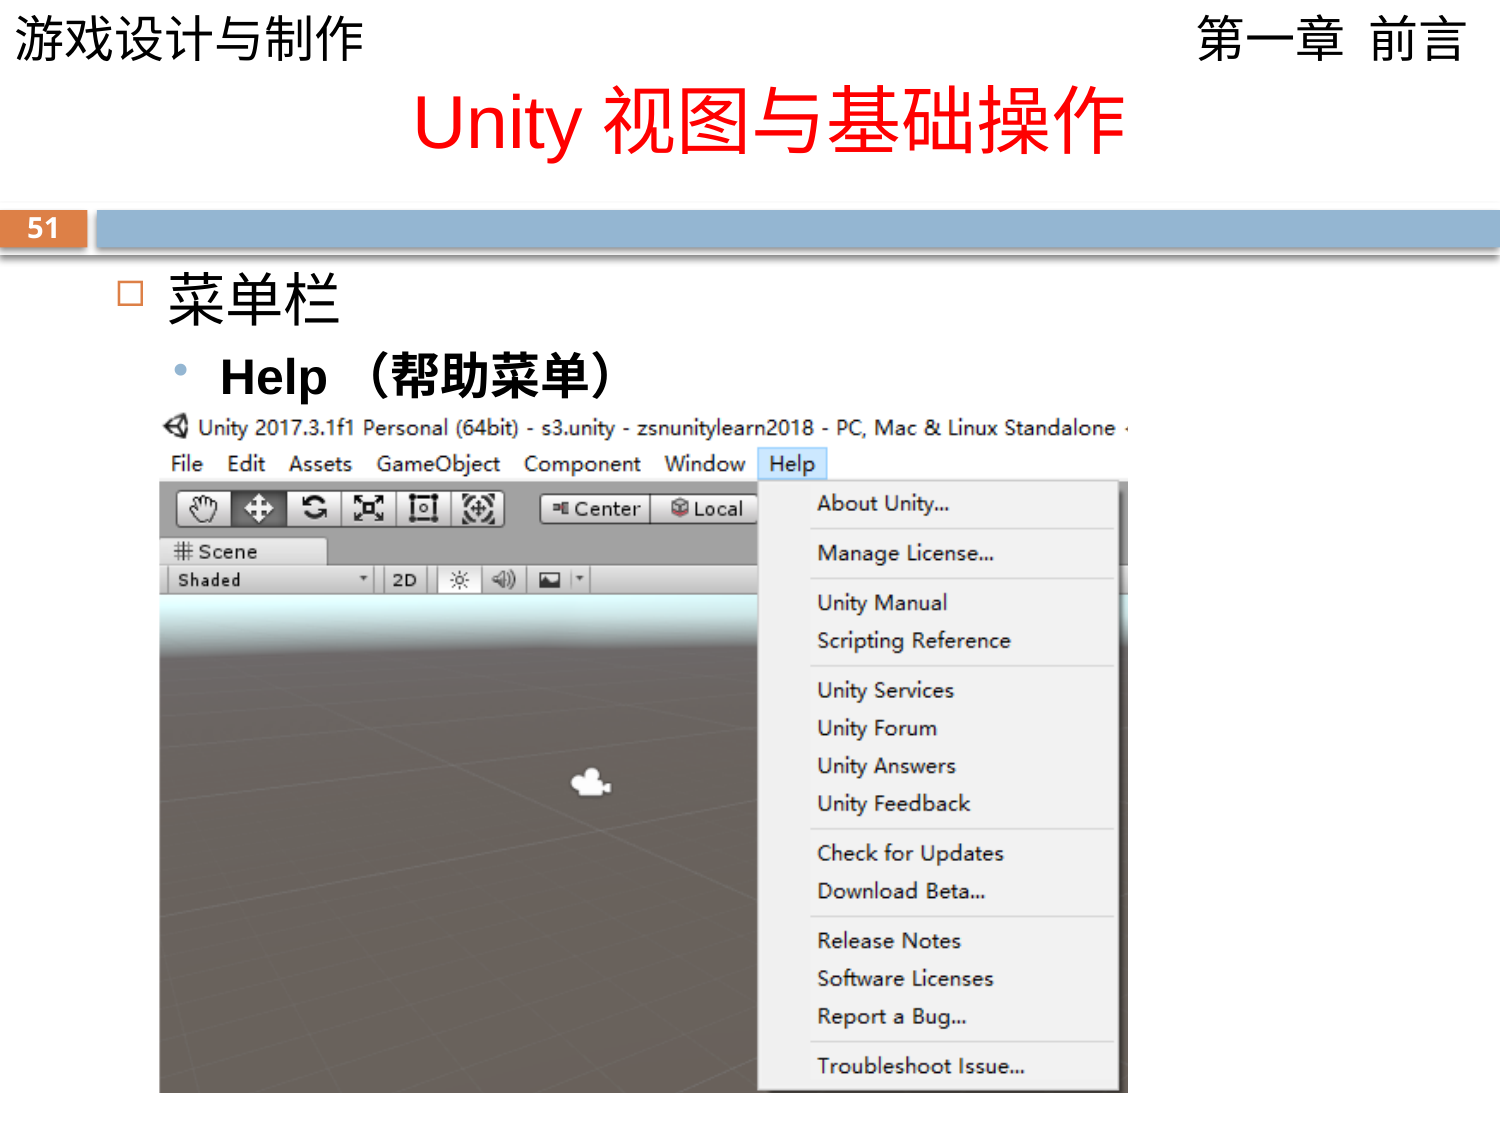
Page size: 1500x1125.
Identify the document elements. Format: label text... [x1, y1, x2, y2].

list 菜单栏 Help（帮助菜单） [100, 255, 1438, 993]
picture [159, 408, 1129, 1093]
slide_number 51 [0, 208, 88, 249]
title Unity视图与基础操作 [100, 37, 1438, 200]
